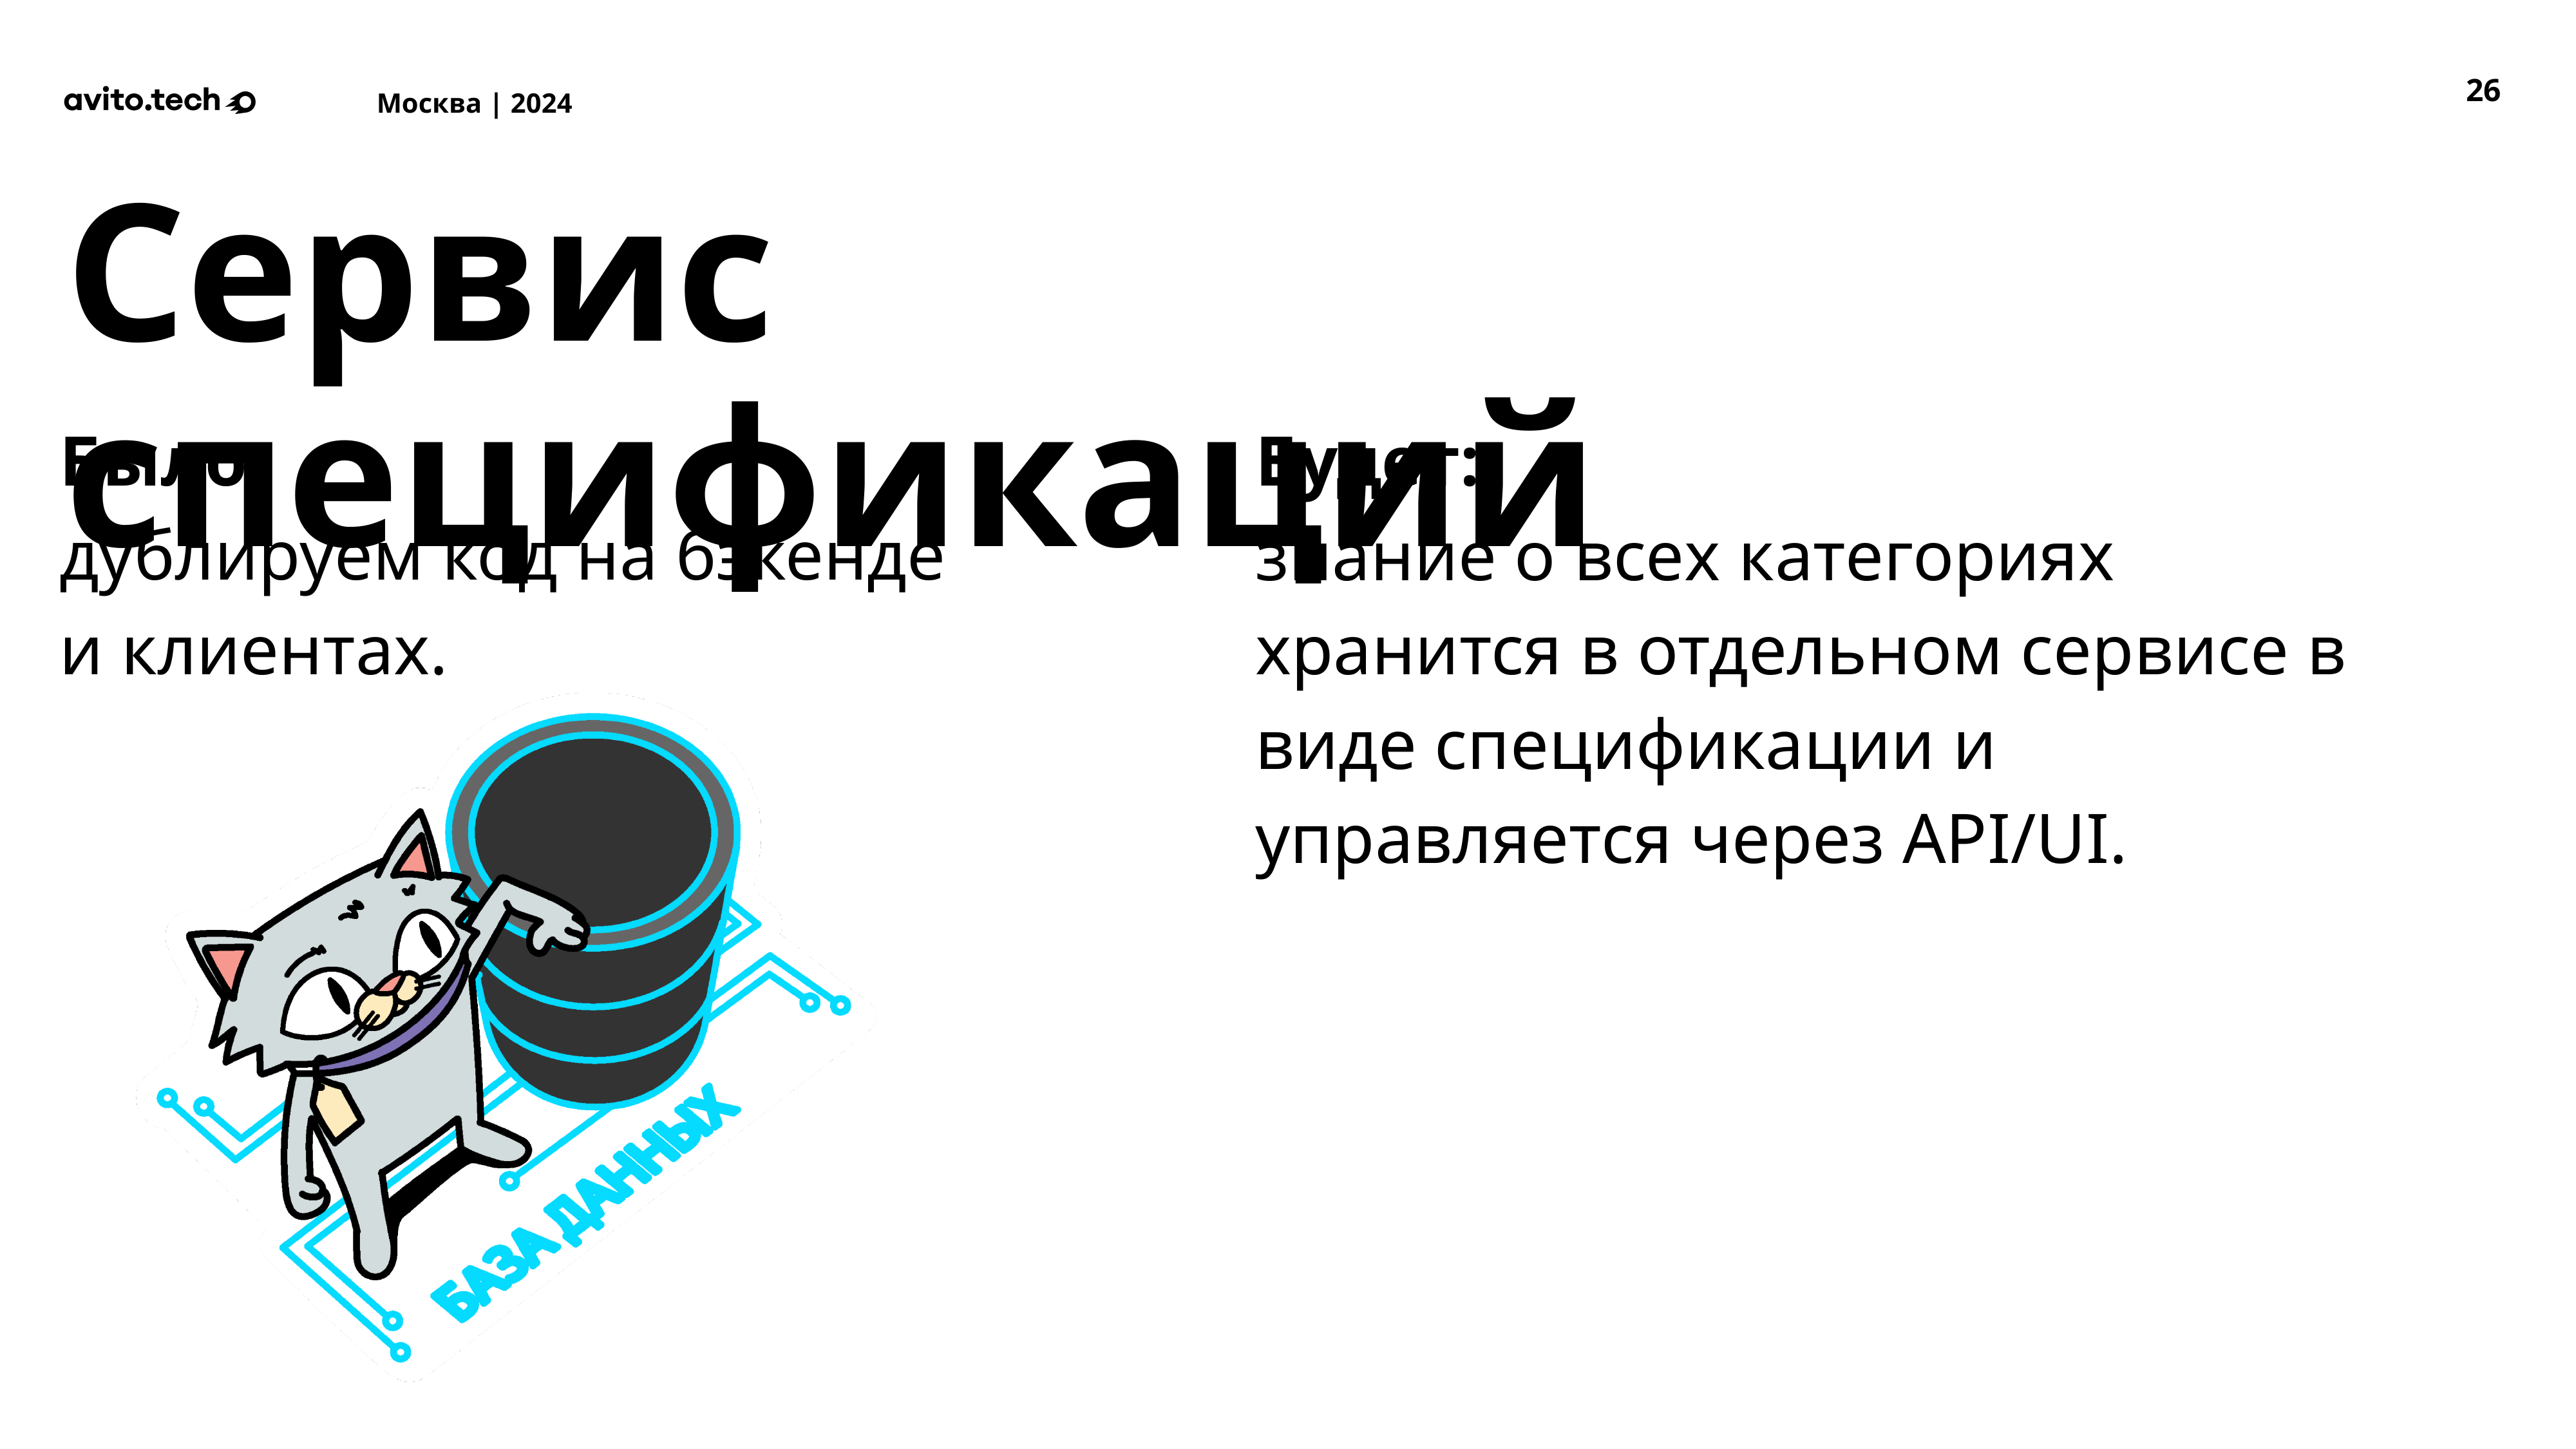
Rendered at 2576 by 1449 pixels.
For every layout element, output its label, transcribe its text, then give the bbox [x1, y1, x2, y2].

picture [61, 84, 258, 118]
picture [68, 589, 929, 1449]
slide_number ‹#› [2418, 0, 2507, 118]
text_box Будет: знание о всех категориях хранится в отдельном сервисе в виде спецификации и управляется через API/UI. [1245, 395, 2423, 981]
text_box Было: дублируем код на бэкенде и клиентах. [50, 395, 1227, 792]
list Сервис спецификаций [60, 171, 2359, 414]
